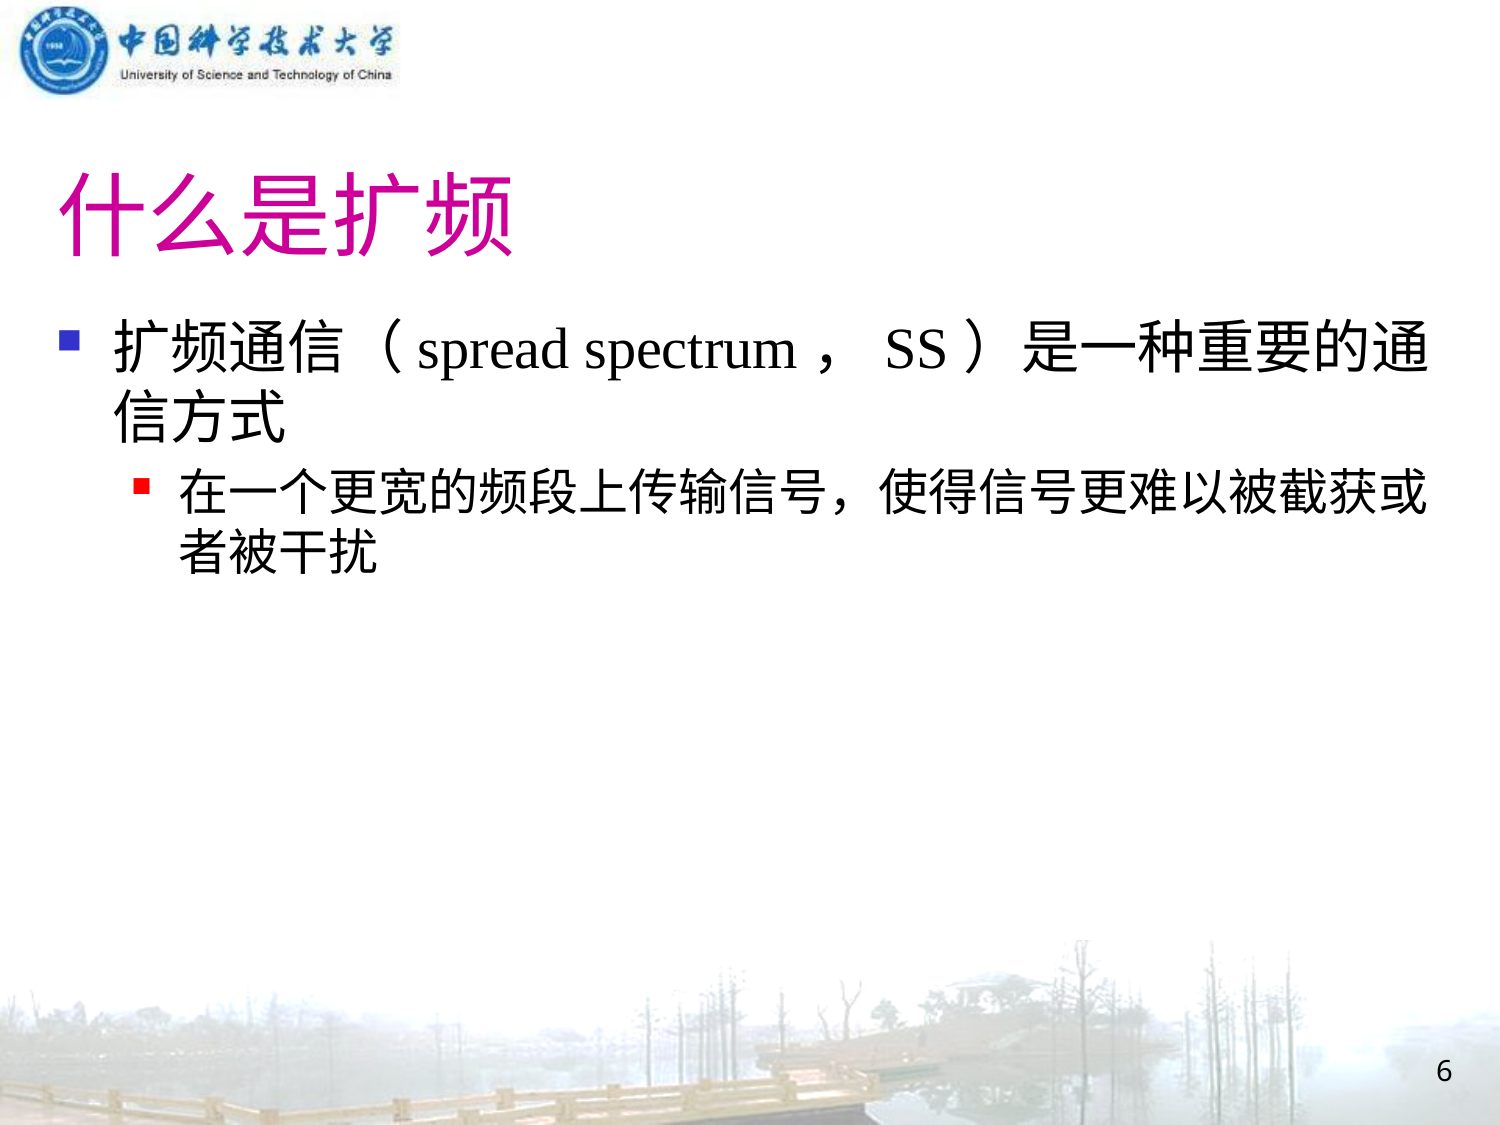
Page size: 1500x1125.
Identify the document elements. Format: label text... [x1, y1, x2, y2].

list 扩频通信（spread spectrum，SS）是一种重要的通信方式 在一个更宽的频段上传输信号，使得信号更难以被截获或者被干扰 [40, 302, 1470, 1007]
title 什么是扩频 [40, 34, 1468, 276]
picture [0, 0, 422, 103]
slide_number 6 [1154, 1023, 1468, 1100]
